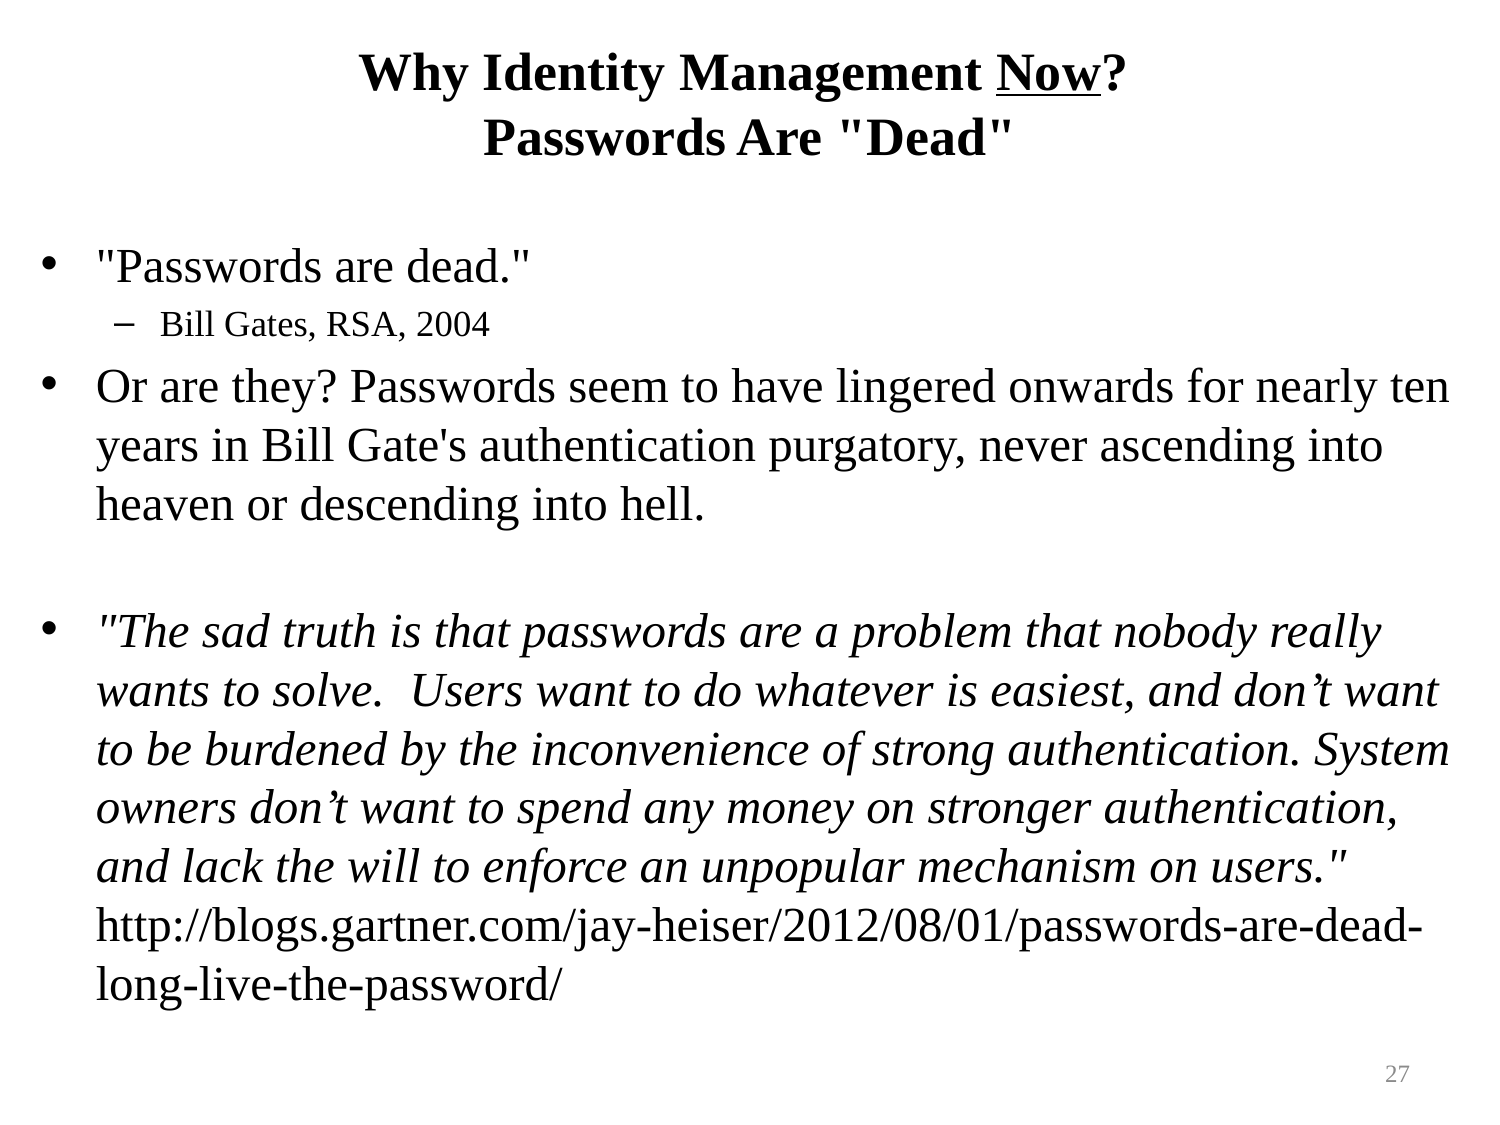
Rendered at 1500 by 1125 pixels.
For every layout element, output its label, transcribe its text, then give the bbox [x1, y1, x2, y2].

title Why Identity Management Now? Passwords Are "Dead" [0, 28, 1500, 174]
list "Passwords are dead." Bill Gates, RSA, 2004 Or are they? Passwords seem to have lingered onwards for nearly ten years in Bill Gate's authentication purgatory, never ascending into heaven or descending into hell. "The sad truth is that passwords are a problem that nobody really wants to solve. Users want to do whatever is easiest, and don’t want to be burdened by the inconvenience of strong authentication. System owners don’t want to spend any money on stronger authentication, and lack the will to enforce an unpopular mechanism on users." http://blogs.gartner.com/jay-heiser/2012/08/01/passwords-are-dead-long-live-the-password/ [25, 226, 1471, 1098]
slide_number 27 [1074, 1042, 1425, 1103]
